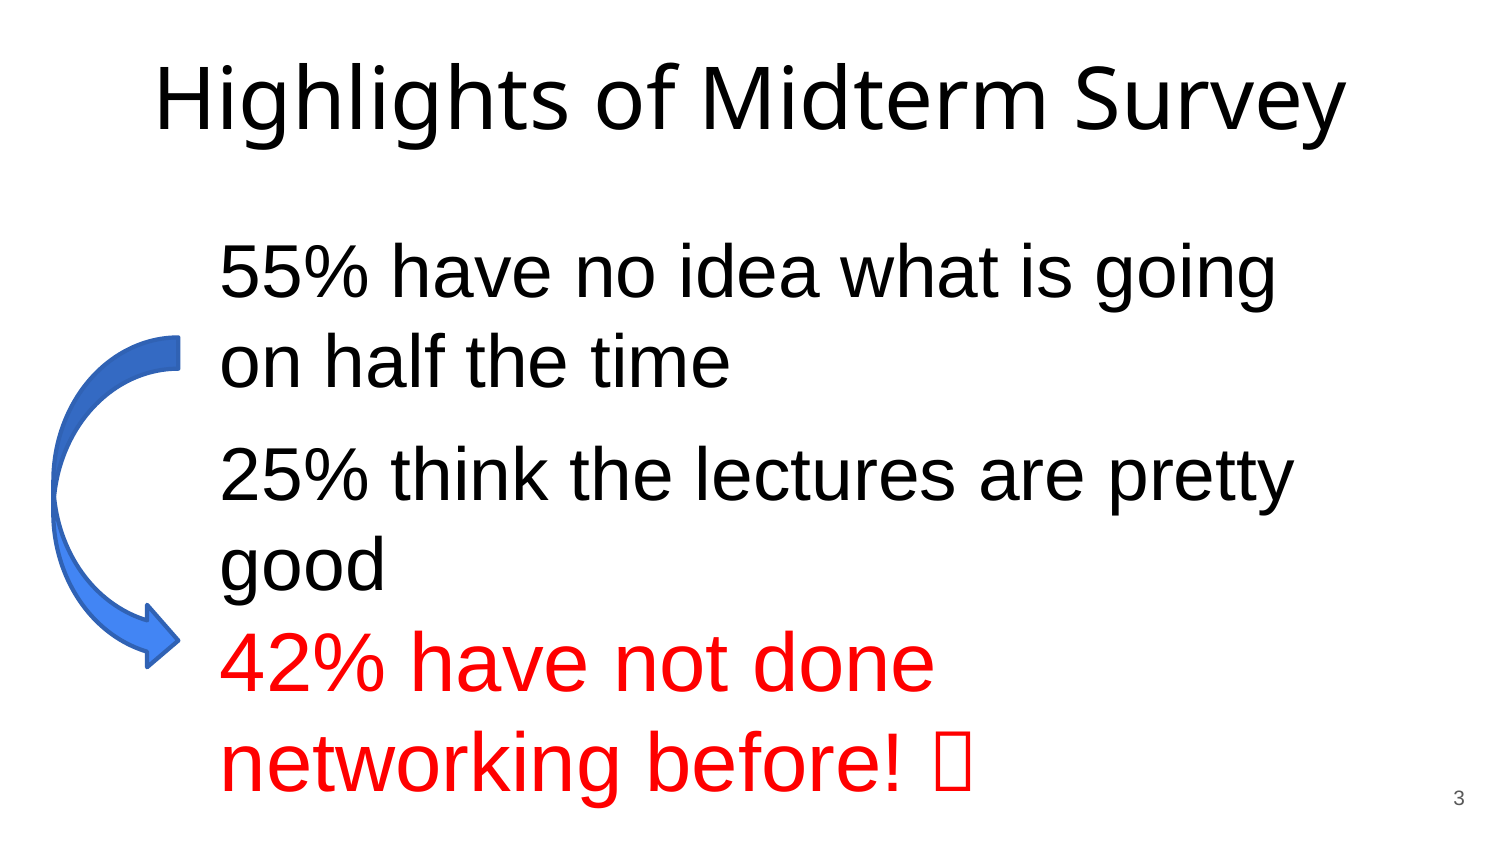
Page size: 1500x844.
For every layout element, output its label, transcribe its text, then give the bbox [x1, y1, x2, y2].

slide_number 3 [1389, 764, 1480, 830]
text_box [51, 335, 181, 670]
title Highlights of Midterm Survey [53, 27, 1447, 242]
text_box 42% have not done networking before!  [205, 600, 1238, 815]
text_box 55% have no idea what is going on half the time [205, 214, 1295, 410]
text_box 25% think the lectures are pretty good [205, 417, 1366, 613]
